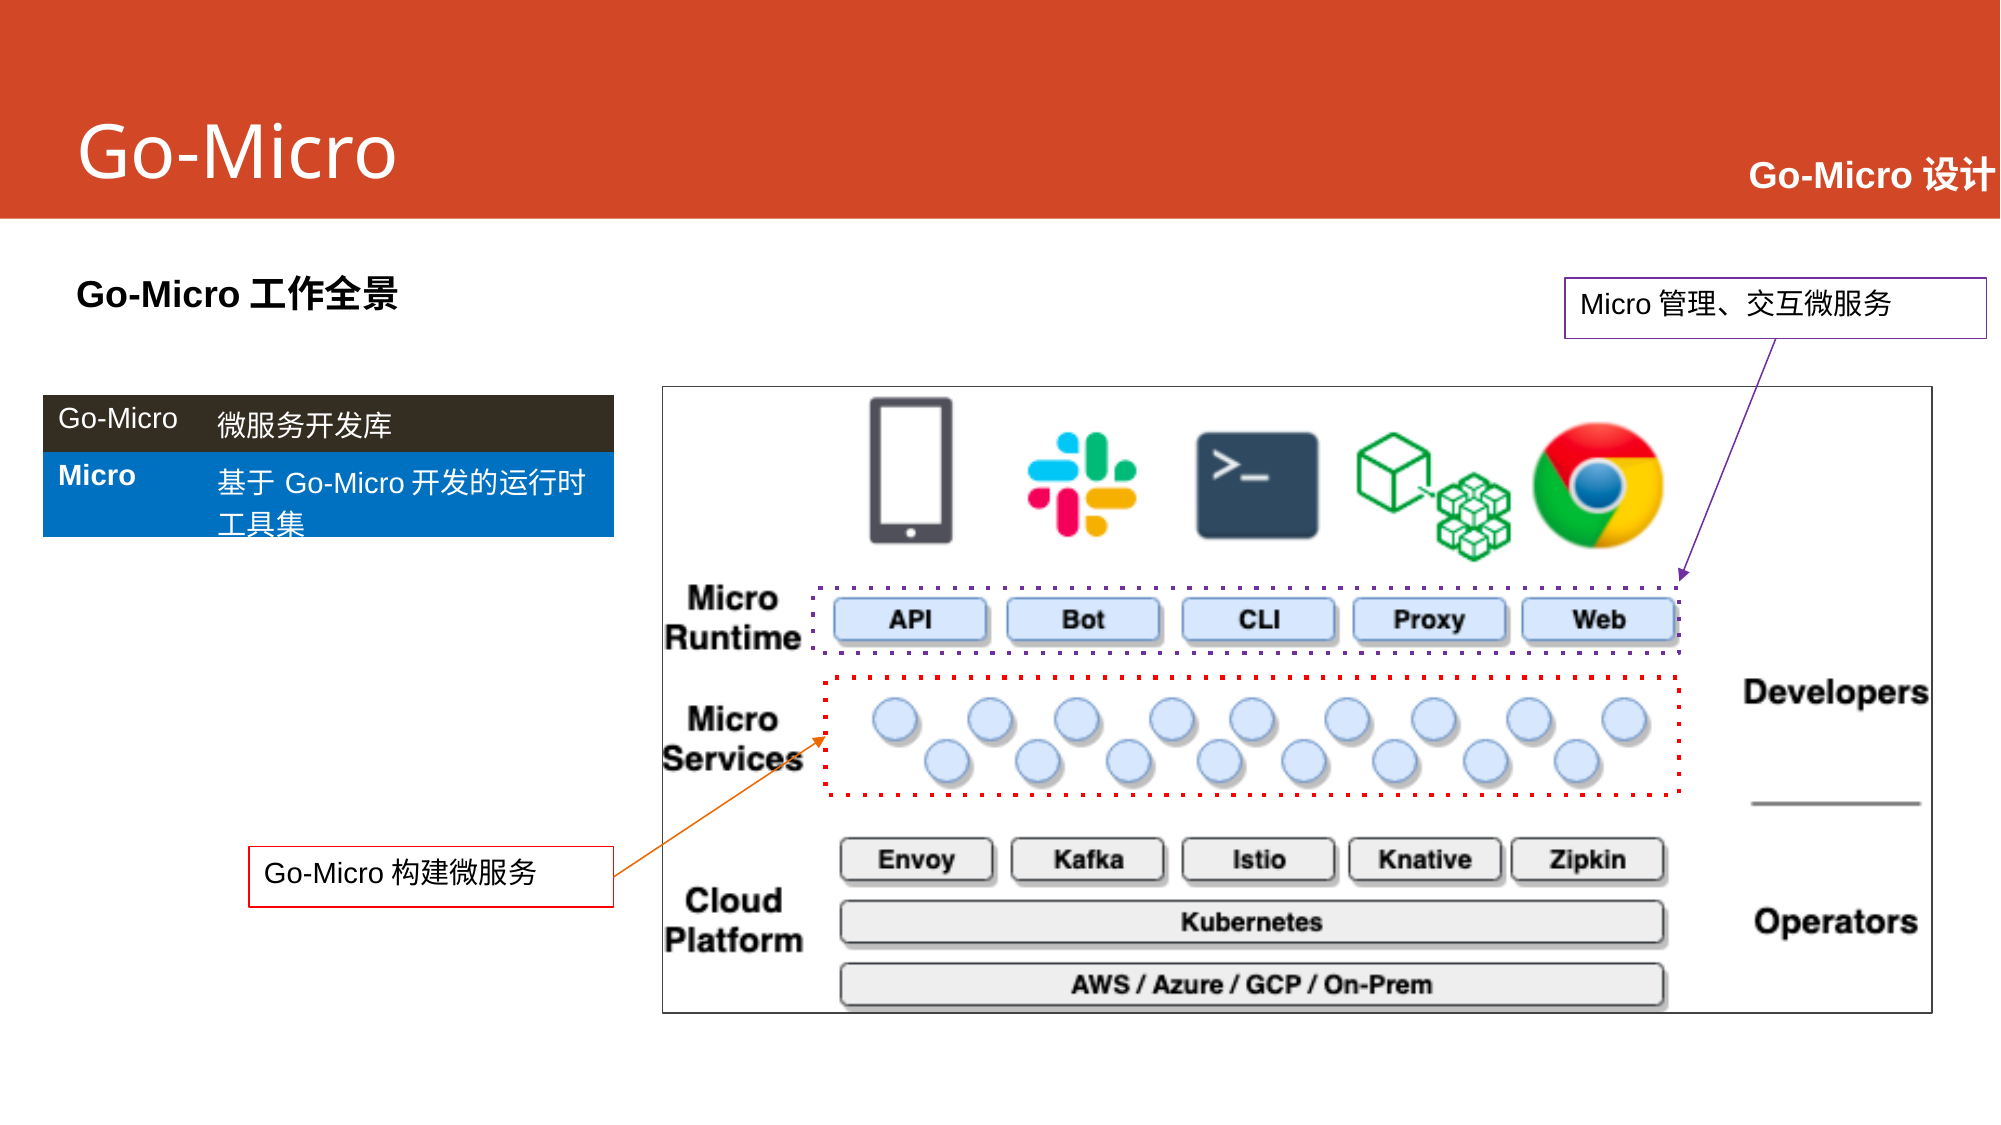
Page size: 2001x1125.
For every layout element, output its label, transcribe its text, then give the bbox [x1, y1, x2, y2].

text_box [613, 736, 826, 877]
text_box Go-Micro工作全景 [61, 262, 470, 323]
text_box Go-Micro构建微服务 [248, 846, 614, 908]
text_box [1679, 338, 1776, 582]
table_header 微服务开发库 [203, 395, 614, 452]
title Go-Micro [61, 2, 1081, 202]
table_cell Micro [43, 452, 203, 537]
text_box Micro管理、交互微服务 [1565, 277, 1987, 339]
picture [663, 387, 1932, 1013]
table_header Go-Micro [43, 395, 203, 452]
text_box Go-Micro设计 [1621, 143, 2000, 204]
table_cell 基于Go-Micro开发的运行时工具集 [203, 452, 614, 537]
